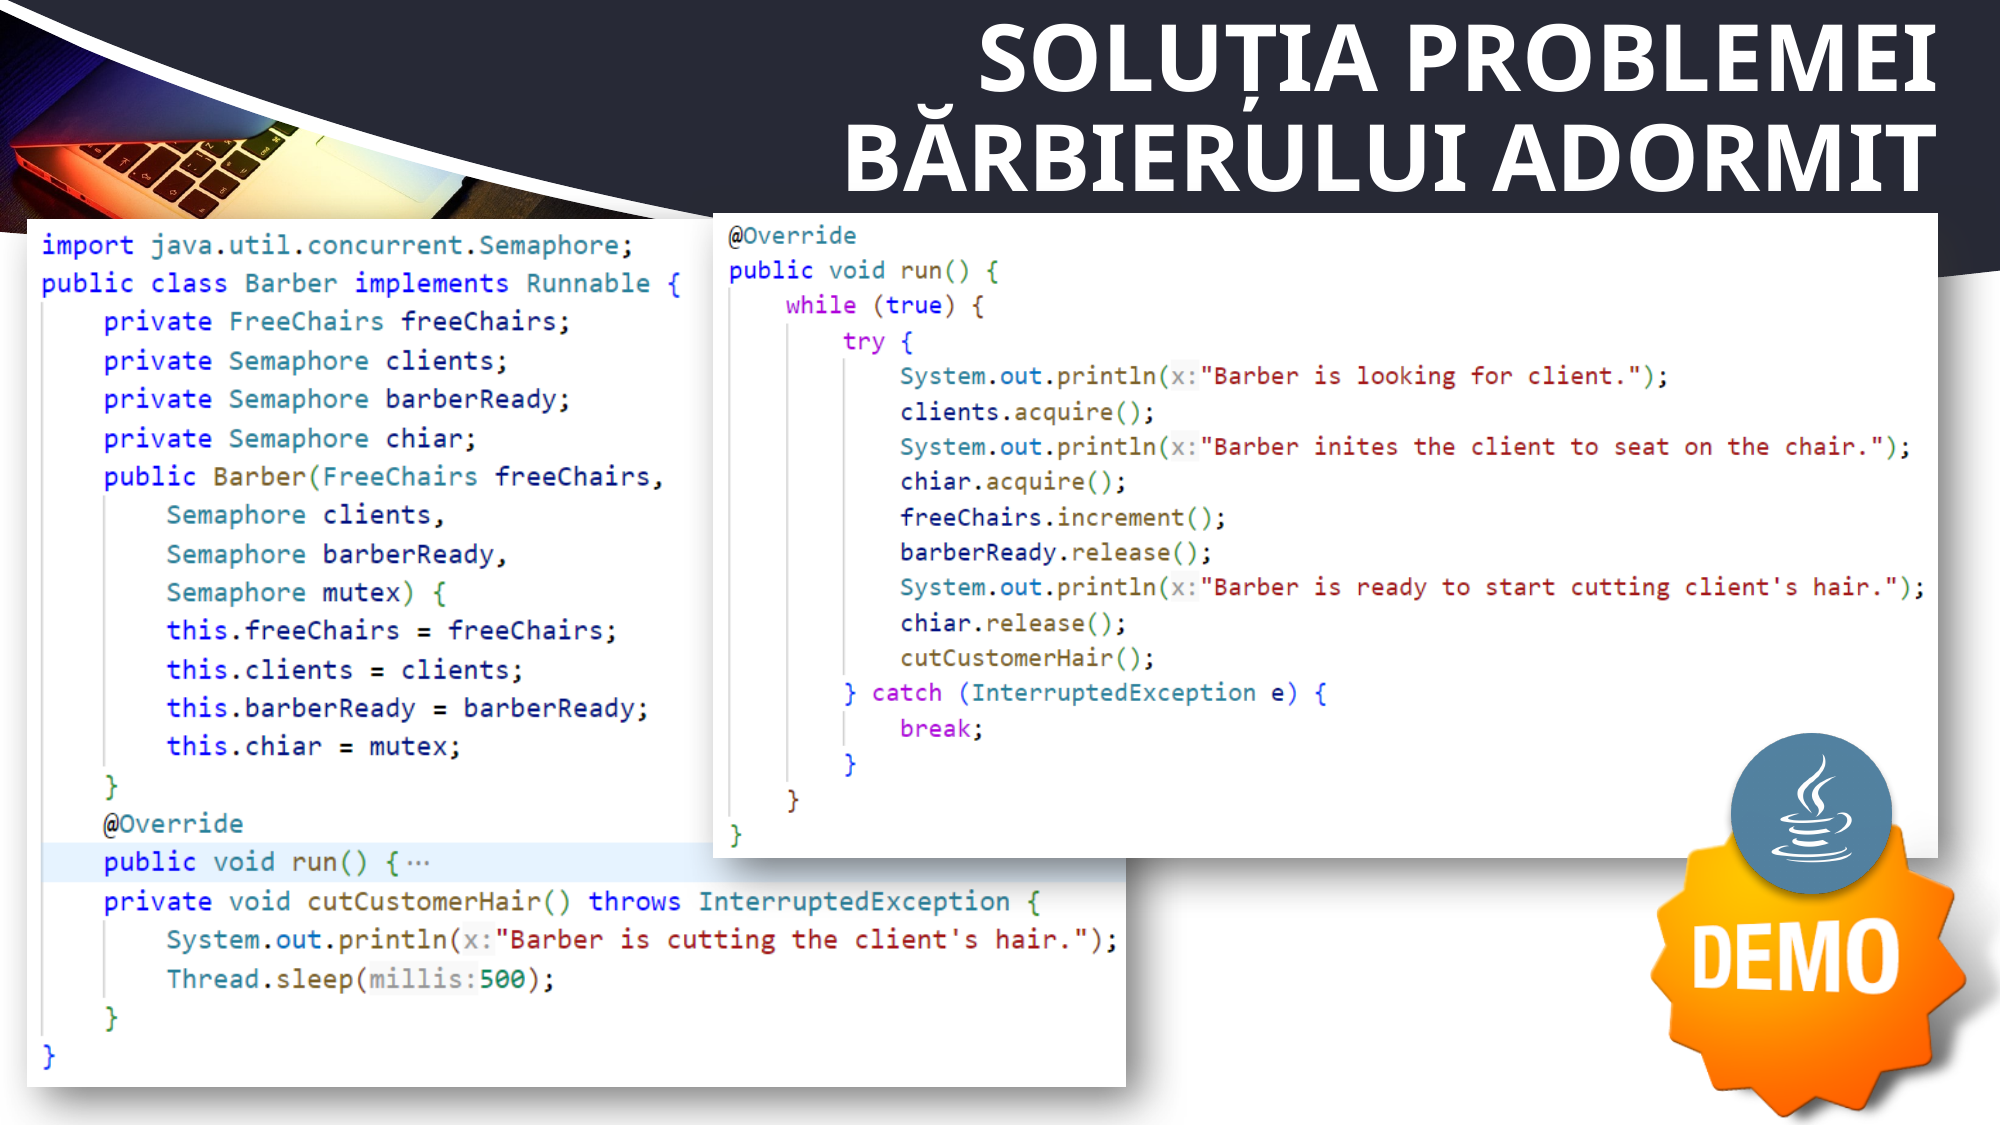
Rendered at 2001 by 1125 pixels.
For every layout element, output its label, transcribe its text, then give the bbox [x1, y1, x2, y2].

picture [0, 9, 2000, 1125]
table_cell 2 [137, 200, 1960, 220]
title Soluția problemei bărbierului adormit [137, 2, 2000, 220]
